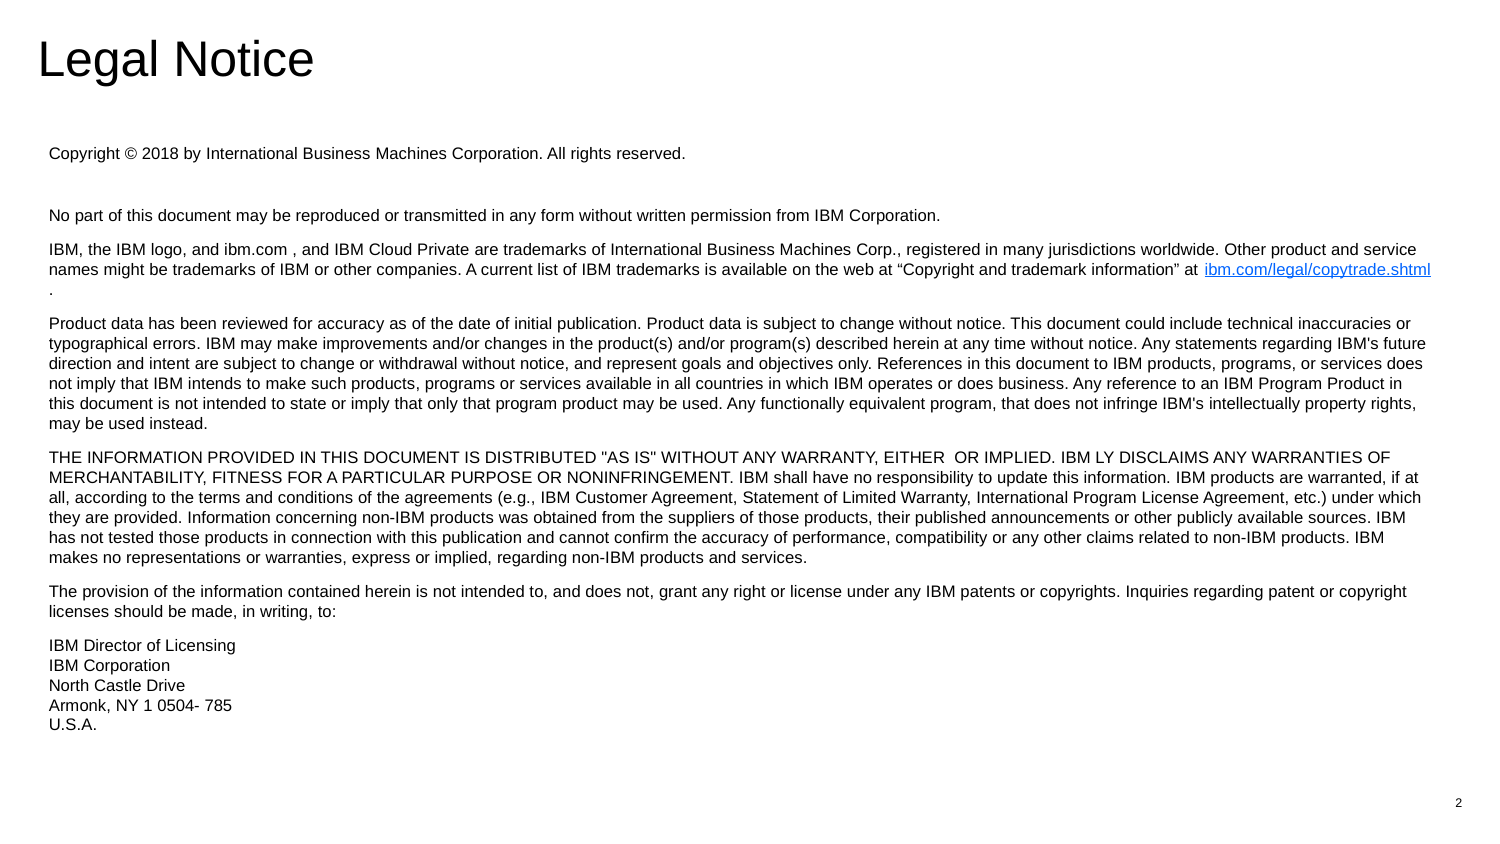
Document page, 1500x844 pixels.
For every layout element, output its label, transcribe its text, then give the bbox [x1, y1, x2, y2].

slide_number 2 [1125, 791, 1463, 815]
title Legal Notice [37, 33, 1463, 96]
text_box Copyright © 2018 by International Business Machines Corporation. All rights reserved. No part of this document may be reproduced or transmitted in any form without written permission from IBM Corporation. IBM, the IBM logo, and ibm.com , and IBM Cloud Private are trademarks of International Business Machines Corp., registered in many jurisdictions worldwide. Other product and service names might be trademarks of IBM or other companies. A current list of IBM trademarks is available on the web at “Copyright and trademark information” at ibm.com/legal/copytrade.shtml. Product data has been reviewed for accuracy as of the date of initial publication. Product data is subject to change without notice. This document could include technical inaccuracies or typographical errors. IBM may make improvements and/or changes in the product(s) and/or program(s) described herein at any time without notice. Any statements regarding IBM's future direction and intent are subject to change or withdrawal without notice, and represent goals and objectives only. References in this document to IBM products, programs, or services does not imply that IBM intends to make such products, programs or services available in all countries in which IBM operates or does business. Any reference to an IBM Program Product in this document is not intended to state or imply that only that program product may be used. Any functionally equivalent program, that does not infringe IBM's intellectually property rights, may be used instead. THE INFORMATION PROVIDED IN THIS DOCUMENT IS DISTRIBUTED "AS IS" WITHOUT ANY WARRANTY, EITHER OR IMPLIED. IBM LY DISCLAIMS ANY WARRANTIES OF MERCHANTABILITY, FITNESS FOR A PARTICULAR PURPOSE OR NONINFRINGEMENT. IBM shall have no responsibility to update this information. IBM products are warranted, if at all, according to the terms and conditions of the agreements (e.g., IBM Customer Agreement, Statement of Limited Warranty, International Program License Agreement, etc.) under which they are provided. Information concerning non-IBM products was obtained from the suppliers of those products, their published announcements or other publicly available sources. IBM has not tested those products in connection with this publication and cannot confirm the accuracy of performance, compatibility or any other claims related to non-IBM products. IBM makes no representations or warranties, express or implied, regarding non-IBM products and services. The provision of the information contained herein is not intended to, and does not, grant any right or license under any IBM patents or copyrights. Inquiries regarding patent or copyright licenses should be made, in writing, to: IBM Director of Licensing IBM Corporation North Castle Drive Armonk, NY 1 0504- 785 U.S.A. [37, 136, 1444, 740]
